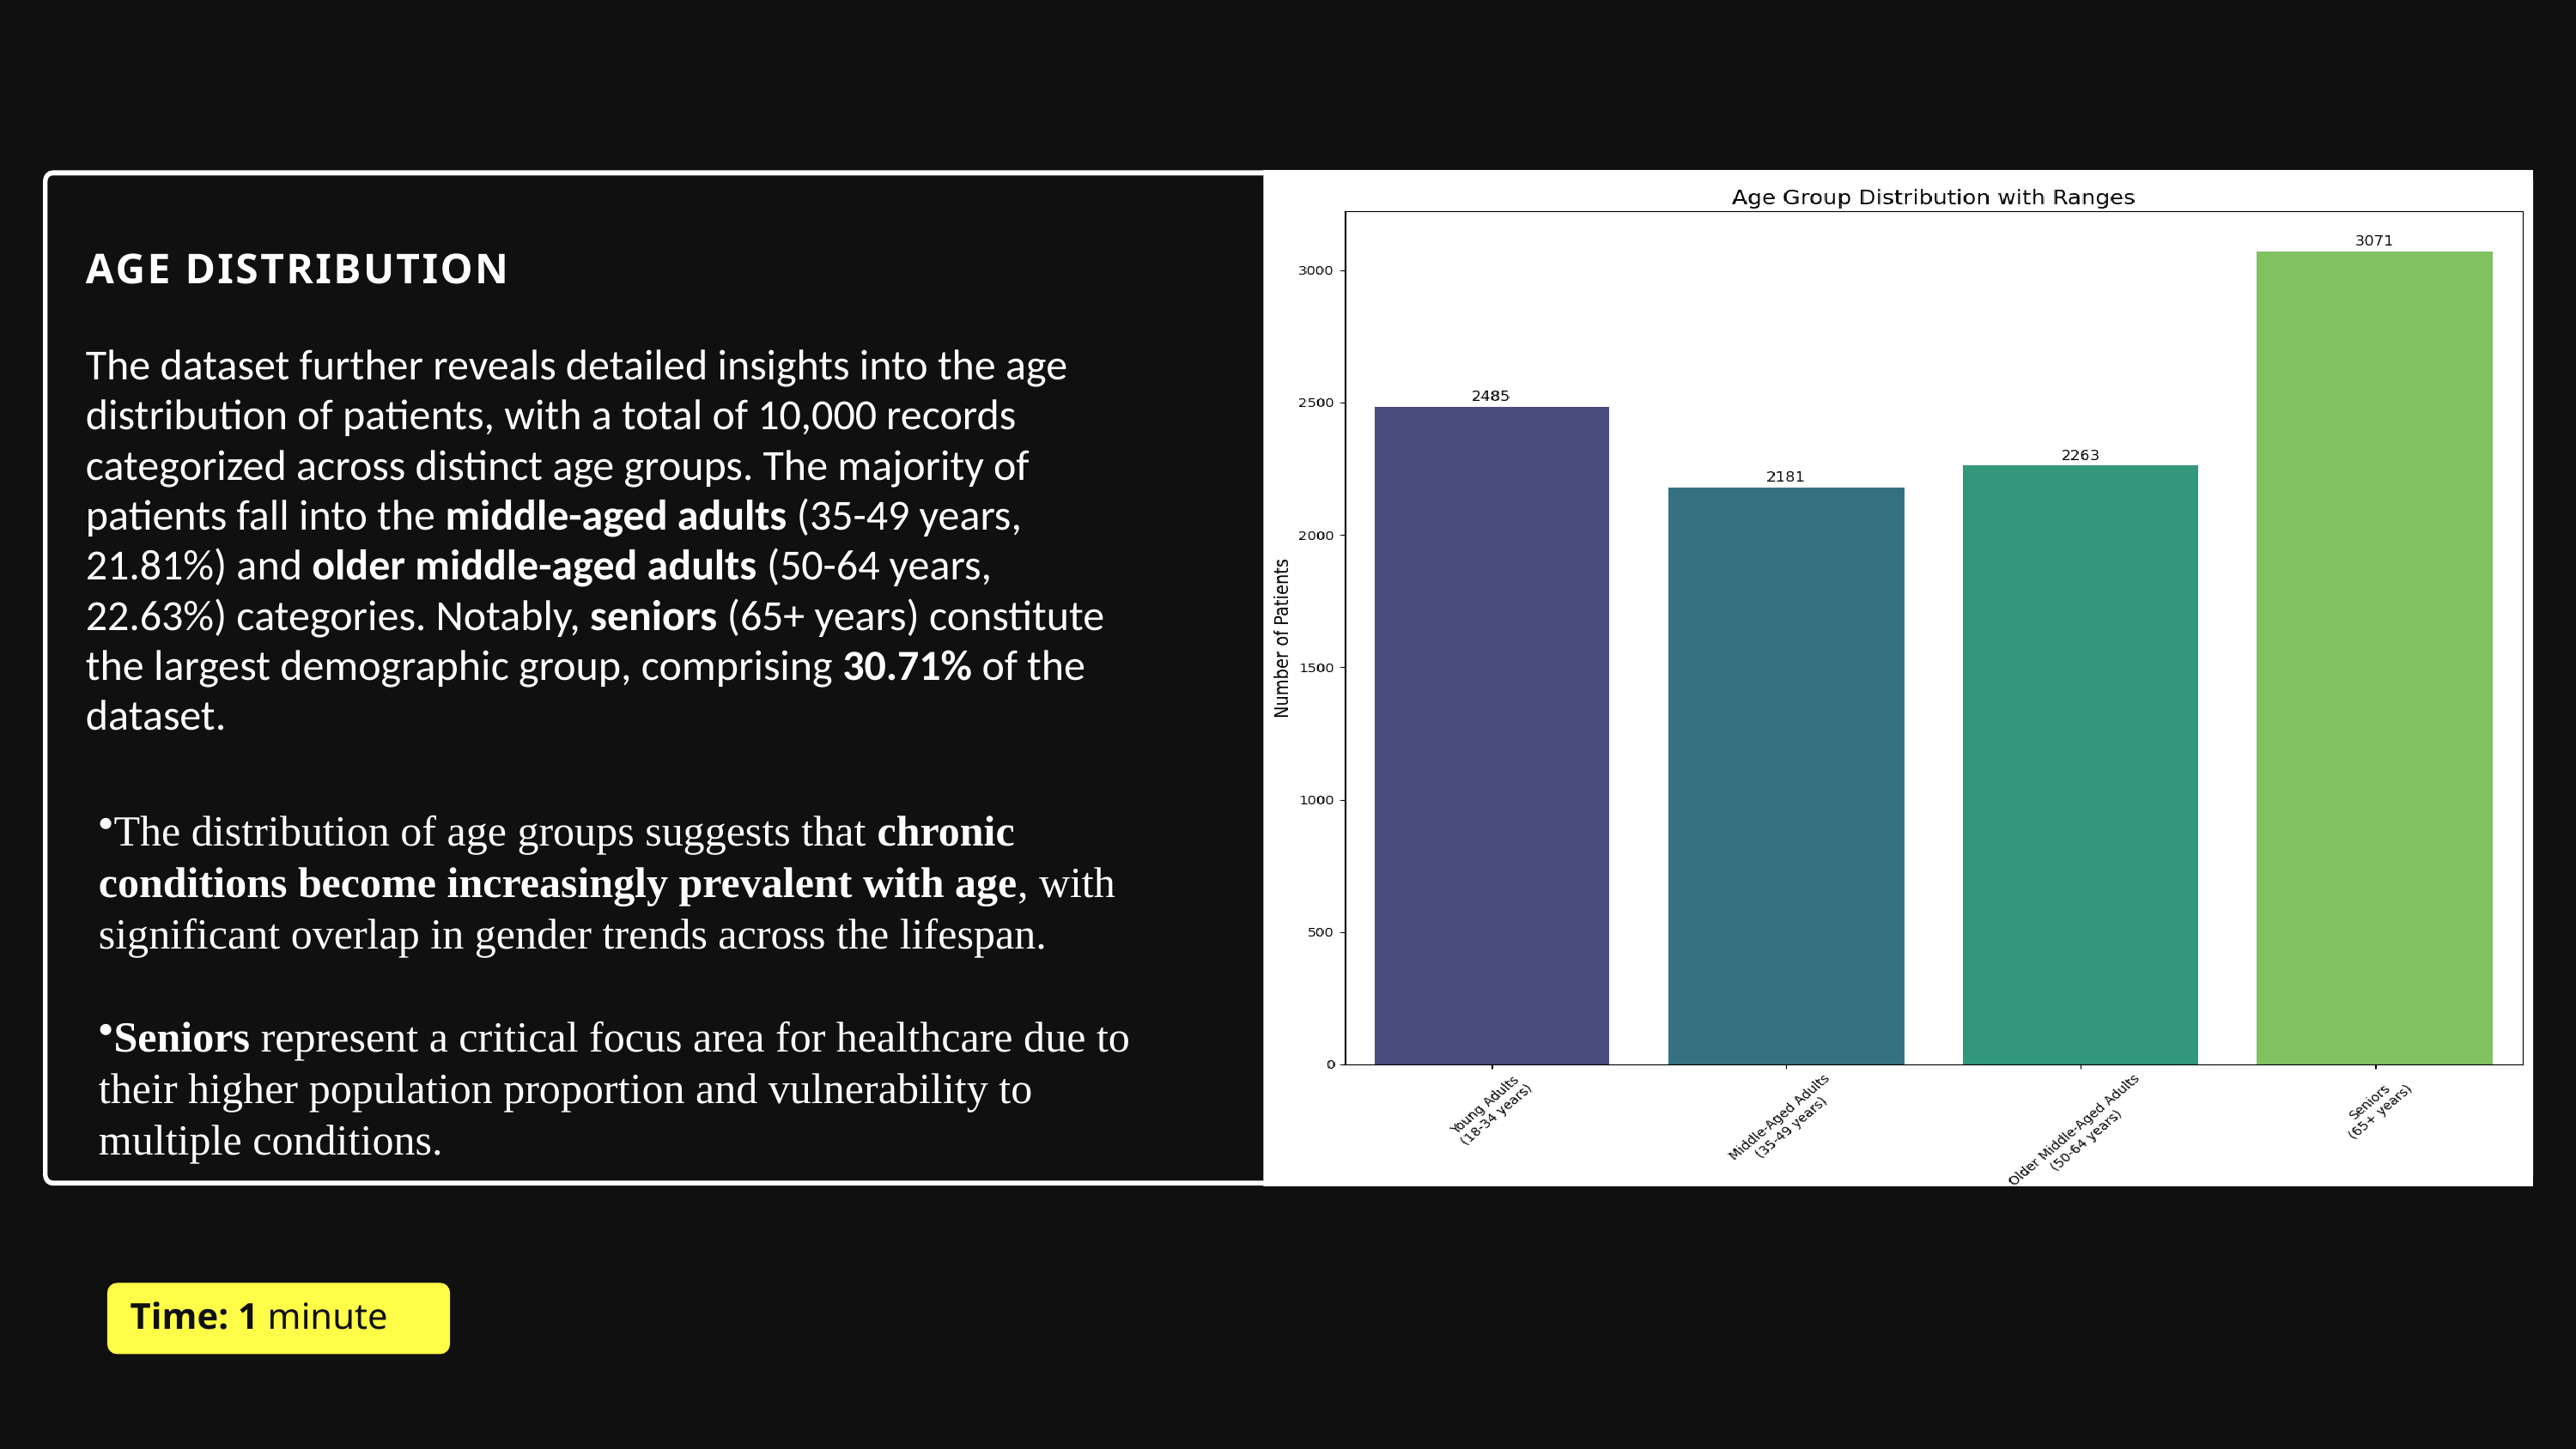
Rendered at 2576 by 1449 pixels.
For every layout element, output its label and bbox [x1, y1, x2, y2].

picture [1263, 170, 2534, 1186]
text_box [85, 230, 1136, 743]
text_box [42, 170, 1261, 1186]
text_box [106, 1282, 451, 1355]
